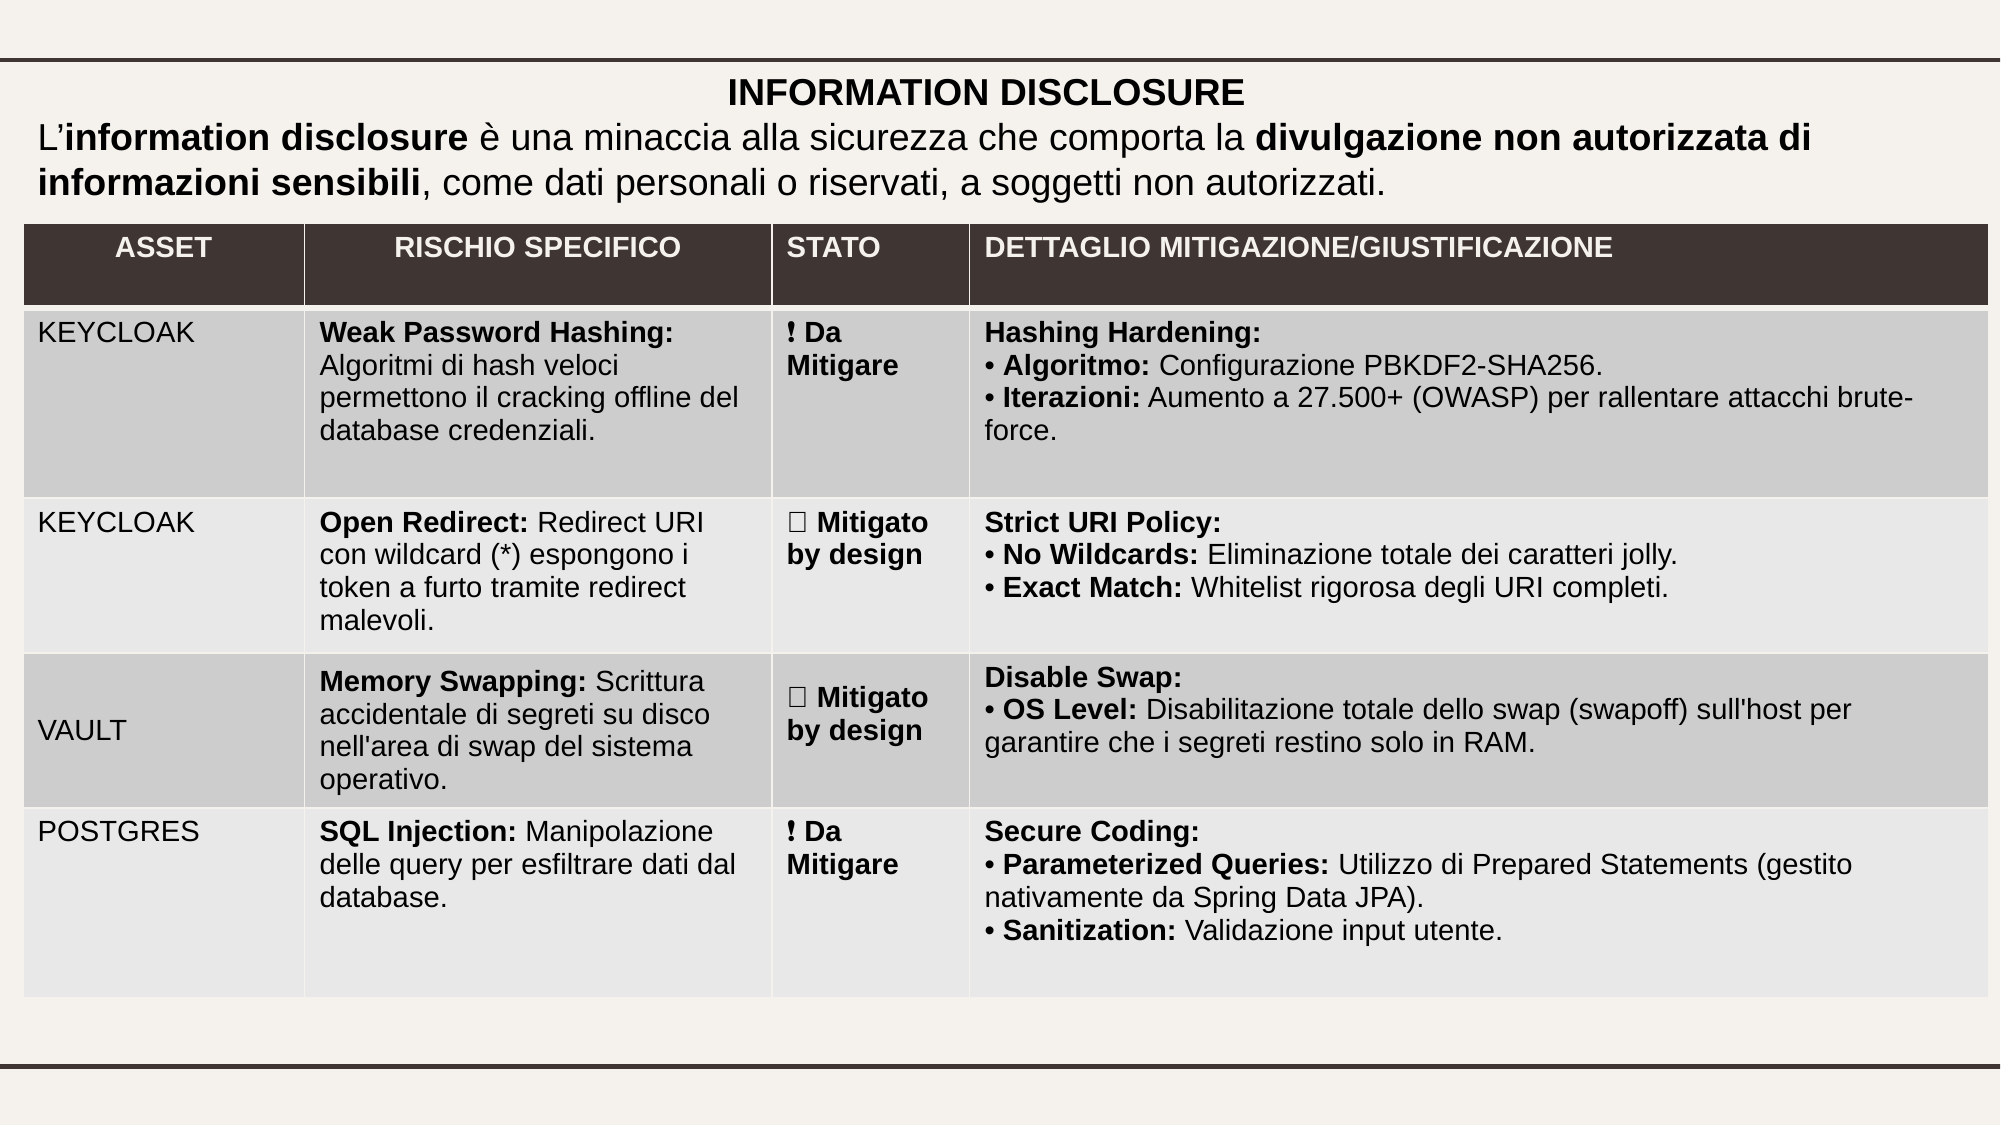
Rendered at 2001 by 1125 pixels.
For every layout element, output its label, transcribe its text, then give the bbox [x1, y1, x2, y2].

table_cell KEYCLOAK [24, 499, 304, 652]
table_cell VAULT [24, 654, 304, 807]
table_cell Disable Swap: • OS Level: Disabilitazione totale dello swap (swapoff) sull'host per garantire che i segreti restino solo in RAM. [970, 654, 1988, 807]
table_cell Memory Swapping: Scrittura accidentale di segreti su disco nell'area di swap del sistema operativo. [305, 654, 771, 807]
table_cell ✅ Mitigato by design [773, 654, 969, 807]
table_header STATO [773, 224, 969, 305]
table_cell ❗ Da Mitigare [773, 809, 969, 997]
table_cell Secure Coding: • Parameterized Queries: Utilizzo di Prepared Statements (gestito nativamente da Spring Data JPA). • Sanitization: Validazione input utente. [970, 809, 1988, 997]
table_cell Strict URI Policy: • No Wildcards: Eliminazione totale dei caratteri jolly. • Exact Match: Whitelist rigorosa degli URI completi. [970, 499, 1988, 652]
table_cell SQL Injection: Manipolazione delle query per esfiltrare dati dal database. [305, 809, 771, 997]
text_box INFORMATION DISCLOSURE [712, 60, 1287, 105]
table_header ASSET [24, 224, 304, 305]
table_cell ❗ Da Mitigare [773, 311, 969, 497]
table_cell Hashing Hardening: • Algoritmo: Configurazione PBKDF2-SHA256. • Iterazioni: Aumento a 27.500+ (OWASP) per rallentare attacchi brute-force. [970, 311, 1988, 497]
table_header DETTAGLIO MITIGAZIONE/GIUSTIFICAZIONE [970, 224, 1988, 305]
table_cell KEYCLOAK [24, 311, 304, 497]
table_cell Open Redirect: Redirect URI con wildcard (*) espongono i token a furto tramite redirect malevoli. [305, 499, 771, 652]
table_cell ✅ Mitigato by design [773, 499, 969, 652]
text_box L’information disclosure è una minaccia alla sicurezza che comporta la divulgazione non autorizzata di informazioni sensibili, come dati personali o riservati, a soggetti non autorizzati. [22, 105, 1978, 222]
table_header RISCHIO SPECIFICO [305, 224, 771, 305]
table_cell Weak Password Hashing: Algoritmi di hash veloci permettono il cracking offline del database credenziali. [305, 311, 771, 497]
table_cell POSTGRES [24, 809, 304, 997]
